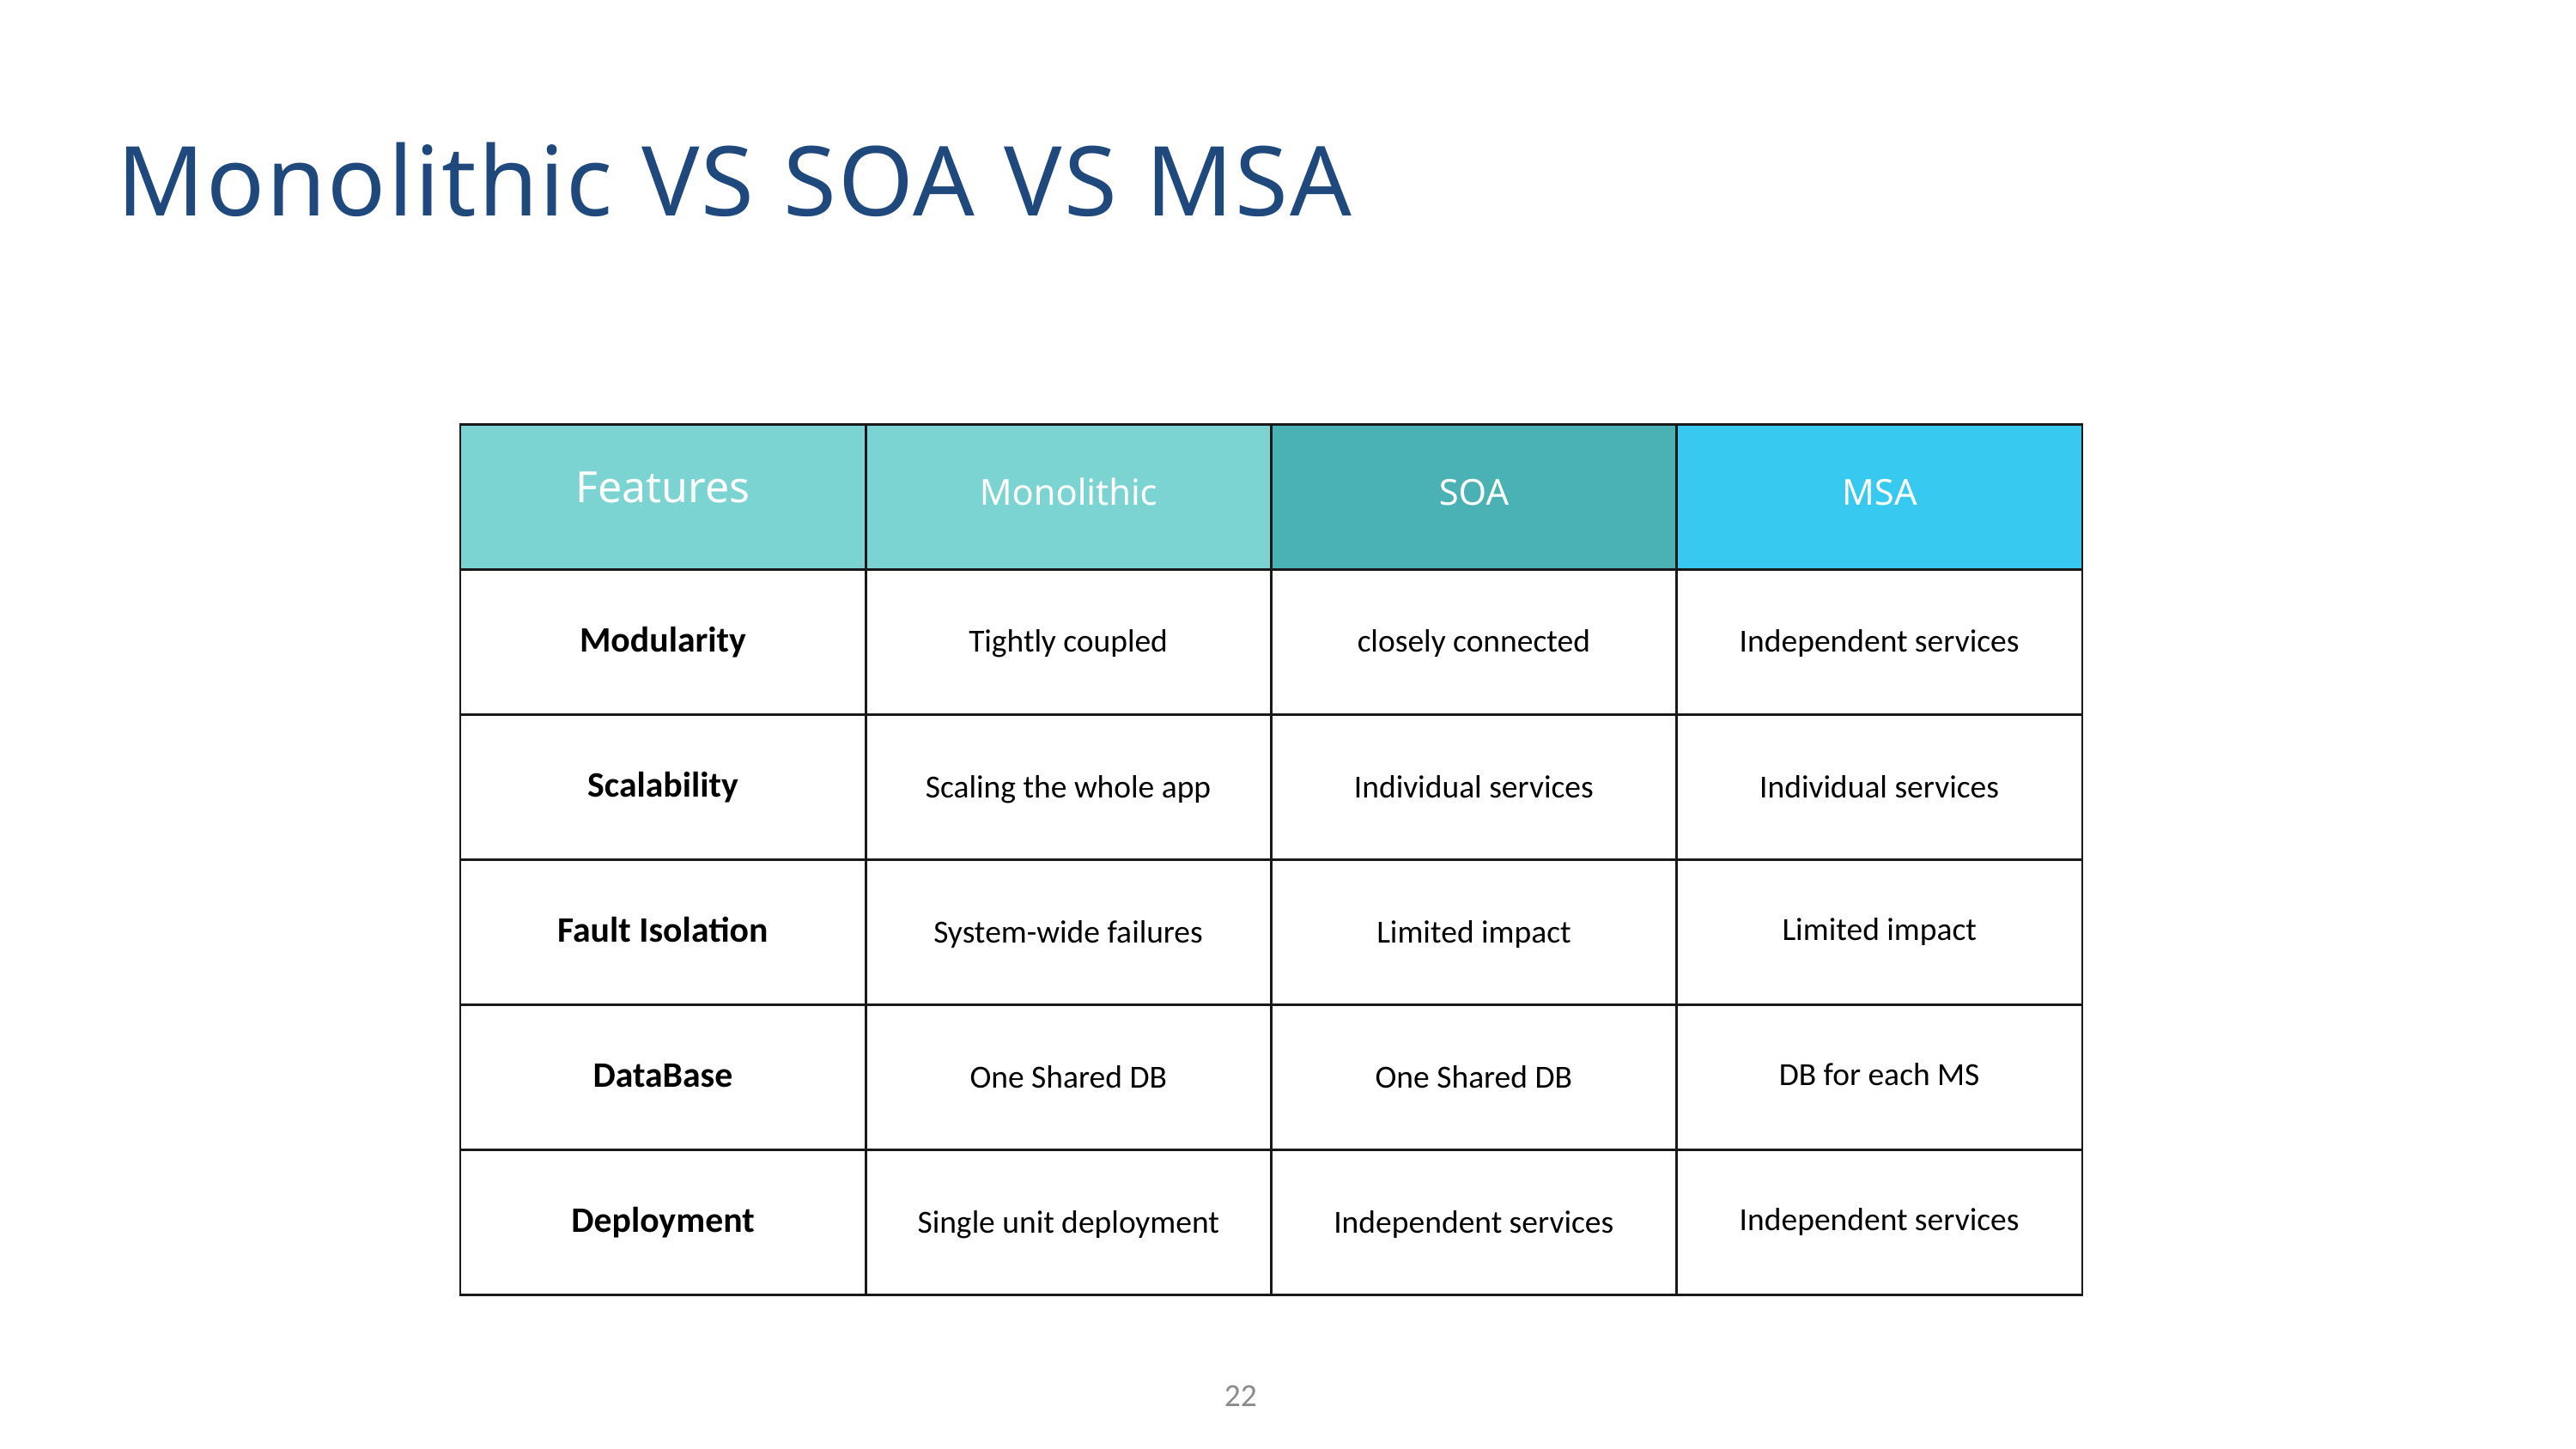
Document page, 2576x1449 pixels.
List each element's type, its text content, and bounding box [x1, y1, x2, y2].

table_cell Single unit deployment [867, 1151, 1270, 1294]
table_cell Deployment [461, 1151, 865, 1294]
table_cell DataBase [461, 1006, 865, 1149]
table_cell One Shared DB [867, 1006, 1270, 1149]
table_header MSA [1678, 426, 2081, 568]
table_cell Fault Isolation [461, 861, 865, 1003]
table_header Features [461, 426, 865, 568]
slide_number 22 [969, 1367, 1270, 1420]
table_header Monolithic [867, 426, 1270, 568]
table_cell System-wide failures [867, 861, 1270, 1003]
table_cell Scalability [461, 716, 865, 858]
table_header SOA [1273, 426, 1675, 568]
table_cell Independent services [1678, 571, 2081, 713]
table_cell Independent services [1273, 1151, 1675, 1294]
table_cell Modularity [461, 571, 865, 713]
table_cell Scaling the whole app [867, 716, 1270, 858]
table_cell Limited impact [1678, 861, 2081, 1003]
table_cell closely connected [1273, 571, 1675, 713]
table_cell Independent services [1678, 1151, 2081, 1294]
table_cell Individual services [1678, 716, 2081, 858]
table_cell Tightly coupled [867, 571, 1270, 713]
table_cell Individual services [1273, 716, 1675, 858]
table_cell DB for each MS [1678, 1006, 2081, 1149]
table_cell Limited impact [1273, 861, 1675, 1003]
table_cell One Shared DB [1273, 1006, 1675, 1149]
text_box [0, 150, 1595, 261]
